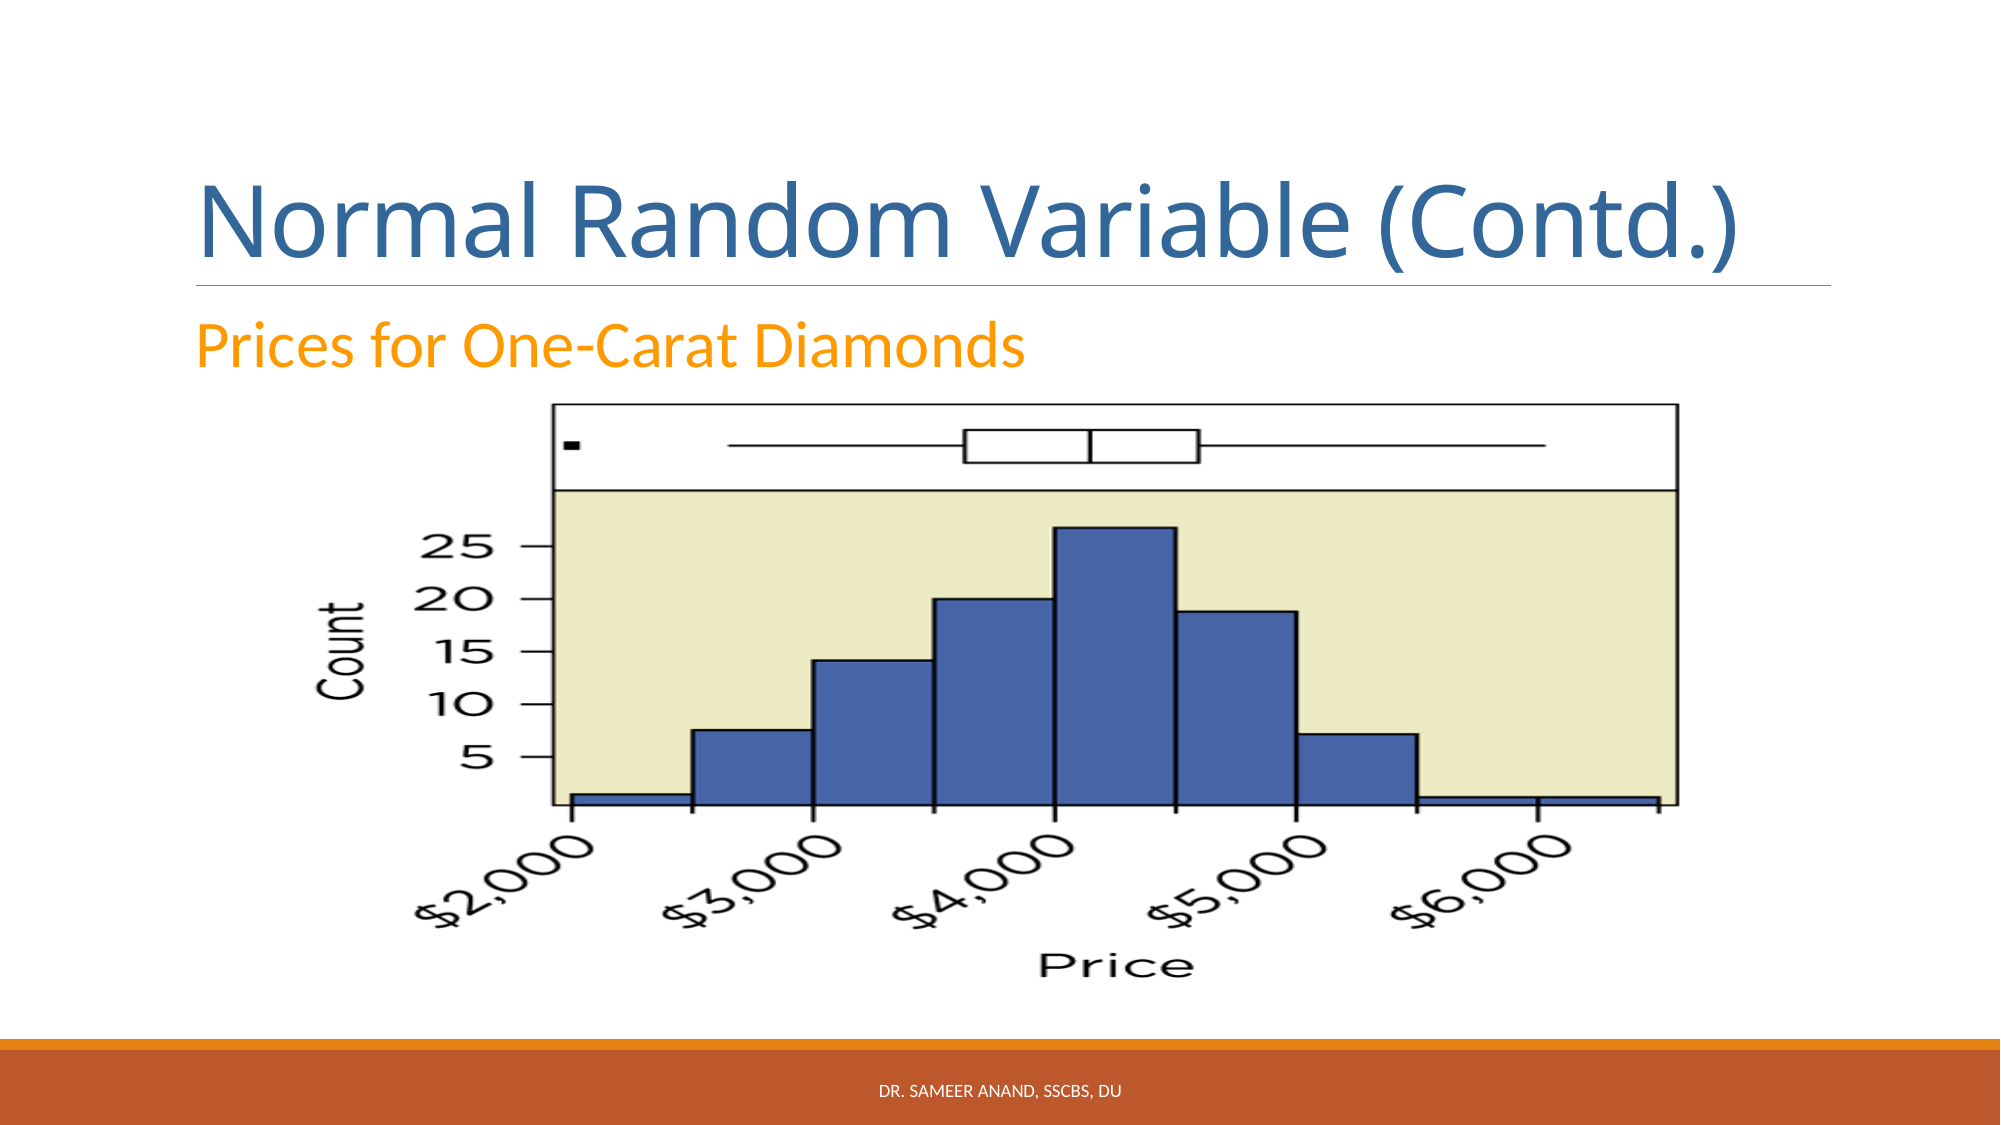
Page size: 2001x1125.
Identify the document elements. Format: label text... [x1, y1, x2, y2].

footer Dr. Sameer Anand, SSCBS, DU [604, 1059, 1396, 1120]
picture [303, 396, 1702, 987]
list Prices for One-Carat Diamonds [180, 302, 1830, 963]
title Normal Random Variable (Contd.) [180, 47, 1830, 285]
